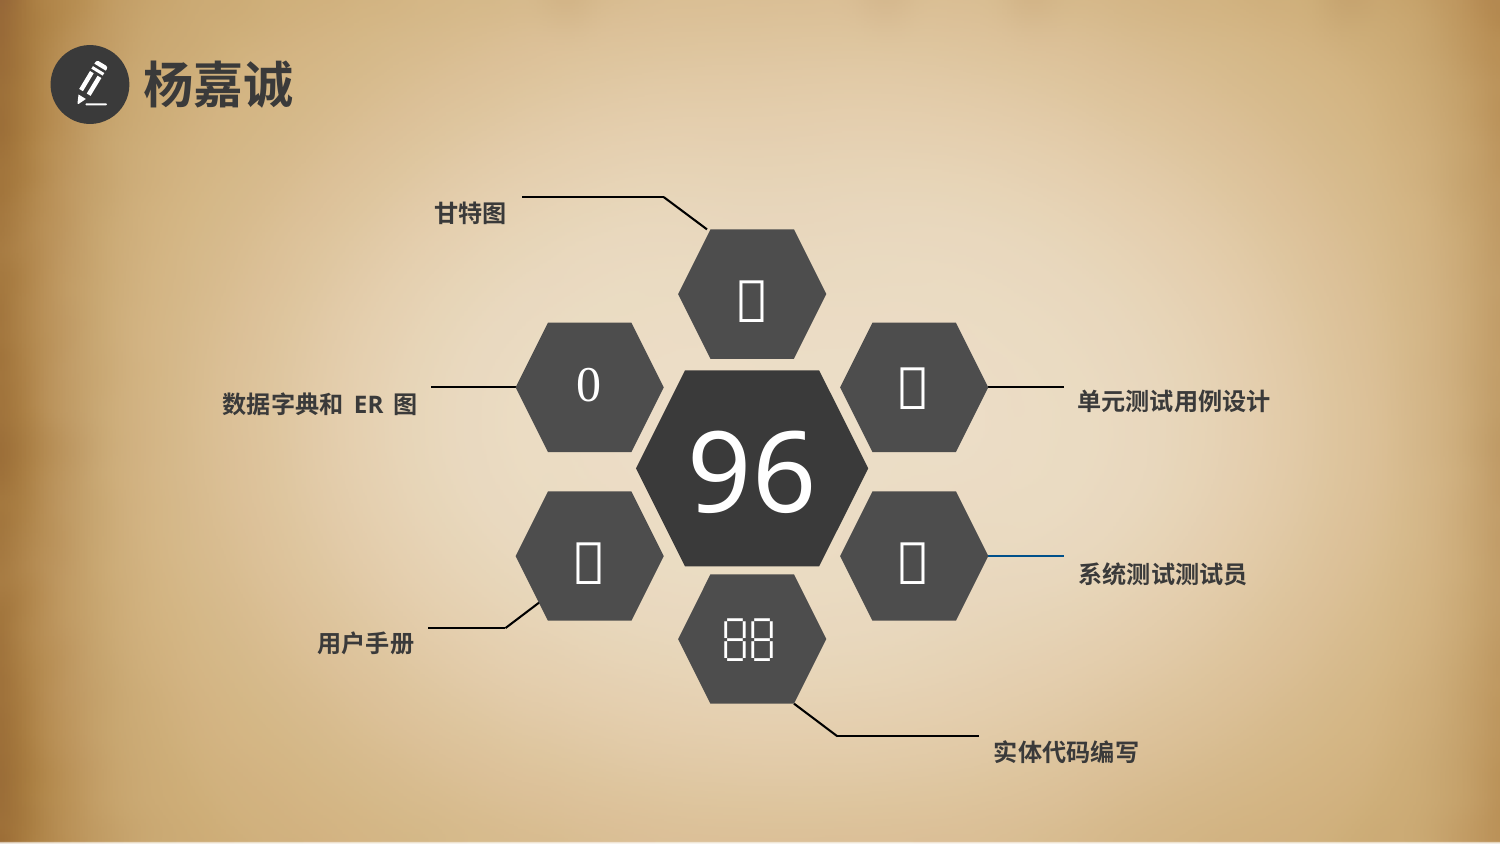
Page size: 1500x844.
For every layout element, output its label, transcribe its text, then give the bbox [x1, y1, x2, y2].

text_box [51, 46, 129, 123]
picture [0, 0, 1500, 844]
text_box [634, 453, 647, 491]
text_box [286, 595, 549, 652]
text_box [672, 369, 832, 392]
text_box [989, 360, 1335, 410]
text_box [312, 172, 707, 230]
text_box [196, 363, 515, 413]
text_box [840, 322, 989, 453]
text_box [840, 491, 989, 621]
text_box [515, 322, 664, 453]
text_box [672, 543, 833, 568]
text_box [678, 229, 827, 359]
text_box 96 [647, 392, 857, 543]
text_box 杨嘉诚 [129, 46, 325, 121]
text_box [678, 574, 827, 704]
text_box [515, 491, 664, 621]
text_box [793, 703, 1197, 761]
text_box [857, 453, 870, 491]
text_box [989, 532, 1305, 582]
